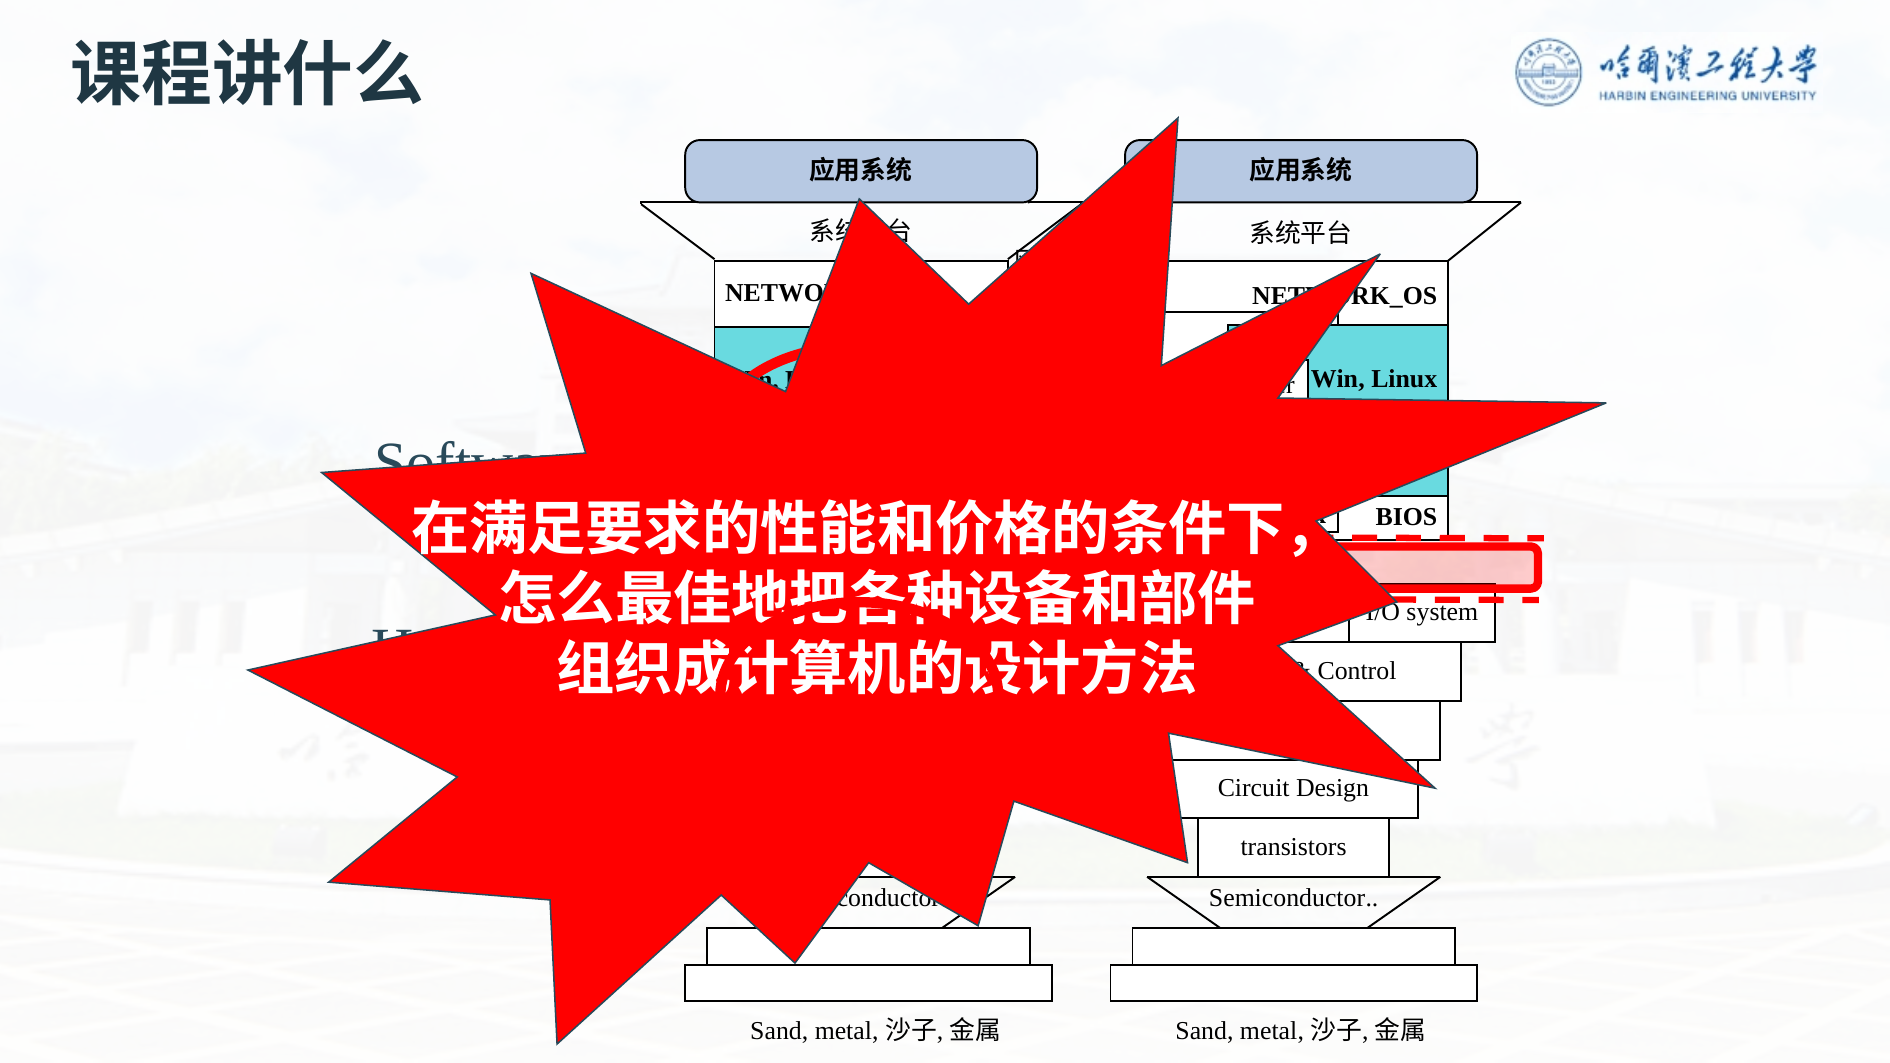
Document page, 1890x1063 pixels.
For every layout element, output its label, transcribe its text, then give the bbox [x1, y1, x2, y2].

picture [1511, 32, 1824, 113]
text_box 在满足要求的性能和价格的条件下， 怎么最佳地把各种设备和部件 组织成计算机的设计方法 [321, 461, 467, 592]
text_box 课程讲什么 [70, 23, 1493, 118]
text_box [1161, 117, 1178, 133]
text_box 在满足要求的性能和价格的条件下， 怎么最佳地把各种设备和部件 组织成计算机的设计方法 [247, 621, 467, 894]
text_box 在满足要求的性能和价格的条件下， 怎么最佳地把各种设备和部件 组织成计算机的设计方法 [1553, 402, 1607, 425]
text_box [472, 134, 1548, 1063]
text_box Software [359, 416, 467, 469]
text_box Hardware [356, 602, 467, 645]
